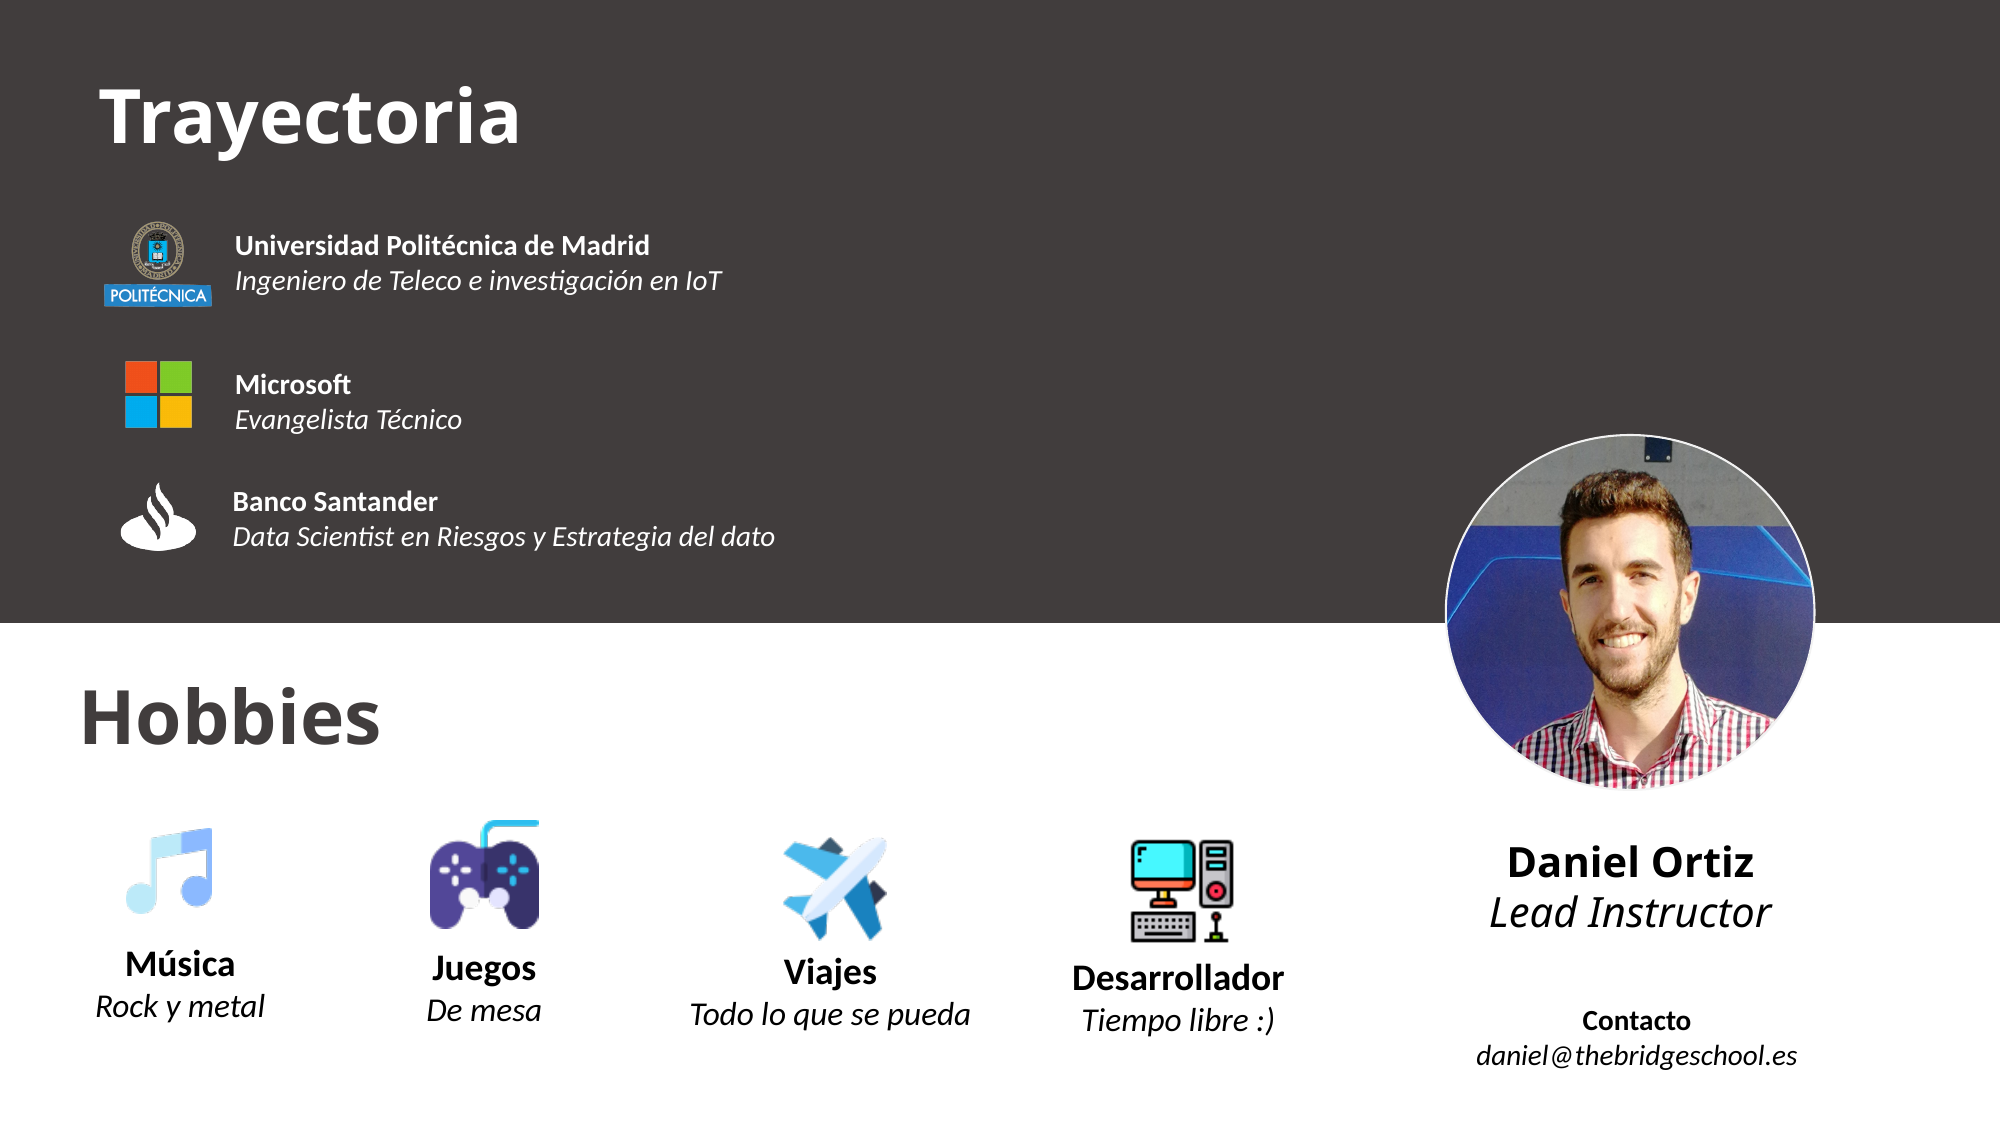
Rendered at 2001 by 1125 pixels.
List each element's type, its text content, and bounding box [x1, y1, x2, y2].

picture [1128, 837, 1237, 946]
text_box Universidad Politécnica de Madrid Ingeniero de Teleco e investigación en IoT [232, 218, 1102, 304]
text_box Viajes Todo lo que se pueda [656, 939, 1005, 1040]
text_box Trayectoria [84, 61, 1035, 166]
picture [783, 837, 887, 941]
picture [430, 820, 539, 929]
text_box Hobbies [63, 662, 1014, 767]
picture [34, 159, 282, 567]
text_box Banco Santander Data Scientist en Riesgos y Estrategia del dato [218, 474, 1100, 560]
text_box Daniel Ortiz Lead Instructor [1349, 828, 1911, 944]
text_box Música Rock y metal [6, 931, 355, 1032]
text_box Desarrollador Tiempo libre :) [1004, 945, 1353, 1046]
text_box [1444, 433, 1816, 791]
text_box Juegos De mesa [310, 935, 659, 1036]
picture [126, 828, 212, 914]
text_box Contacto daniel@thebridgeschool.es [1445, 994, 1829, 1079]
text_box Microsoft Evangelista Técnico [282, 357, 1102, 443]
text_box [0, 0, 2000, 624]
